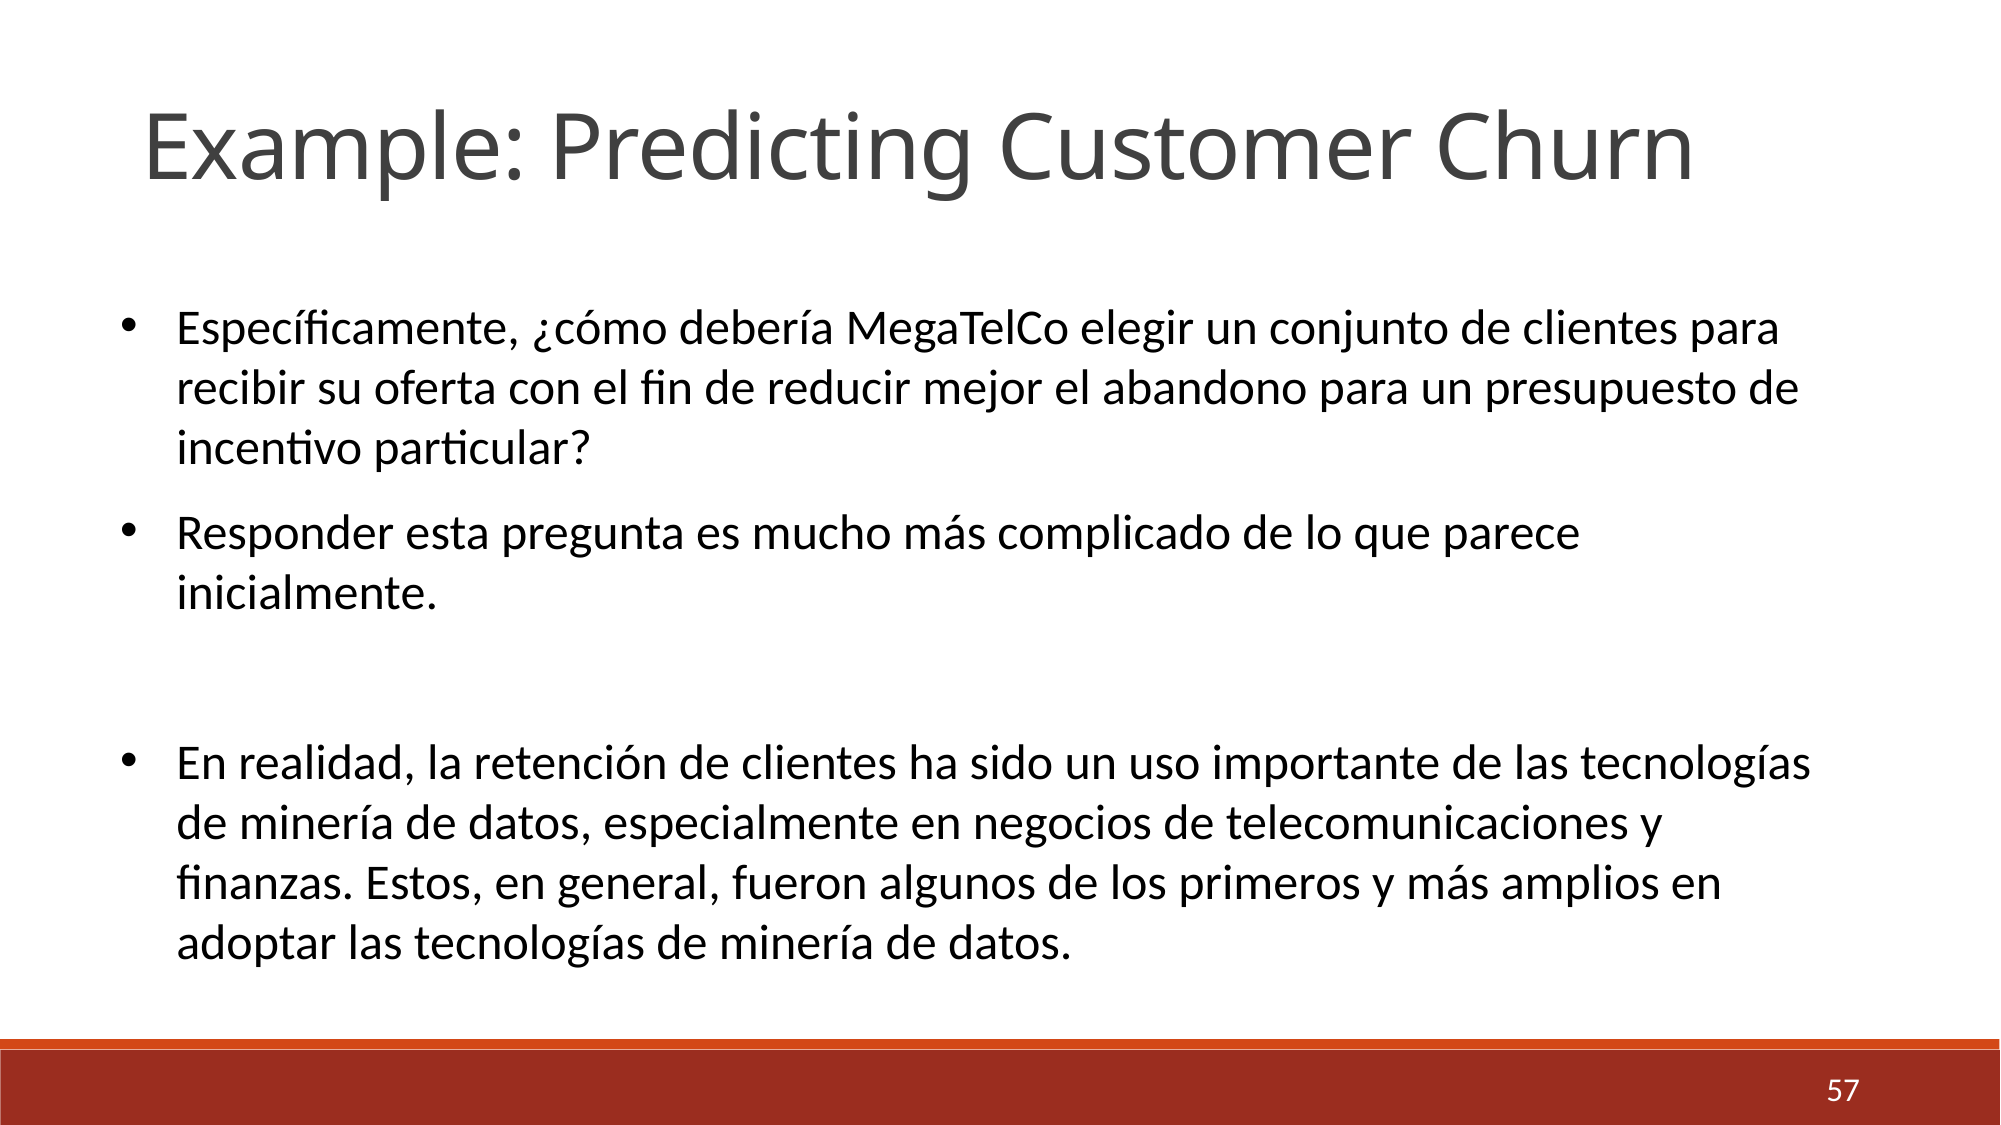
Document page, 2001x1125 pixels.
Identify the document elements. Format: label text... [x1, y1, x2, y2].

text_box Específicamente, ¿cómo debería MegaTelCo elegir un conjunto de clientes para recibir su oferta con el fin de reducir mejor el abandono para un presupuesto de incentivo particular? Responder esta pregunta es mucho más complicado de lo que parece inicialmente. En realidad, la retención de clientes ha sido un uso importante de las tecnologías de minería de datos, especialmente en negocios de telecomunicaciones y finanzas. Estos, en general, fueron algunos de los primeros y más amplios en adoptar las tecnologías de minería de datos. [105, 287, 1863, 978]
slide_number 57 [126, 1061, 1875, 1115]
text_box Example: Predicting Customer Churn [126, 97, 1821, 237]
